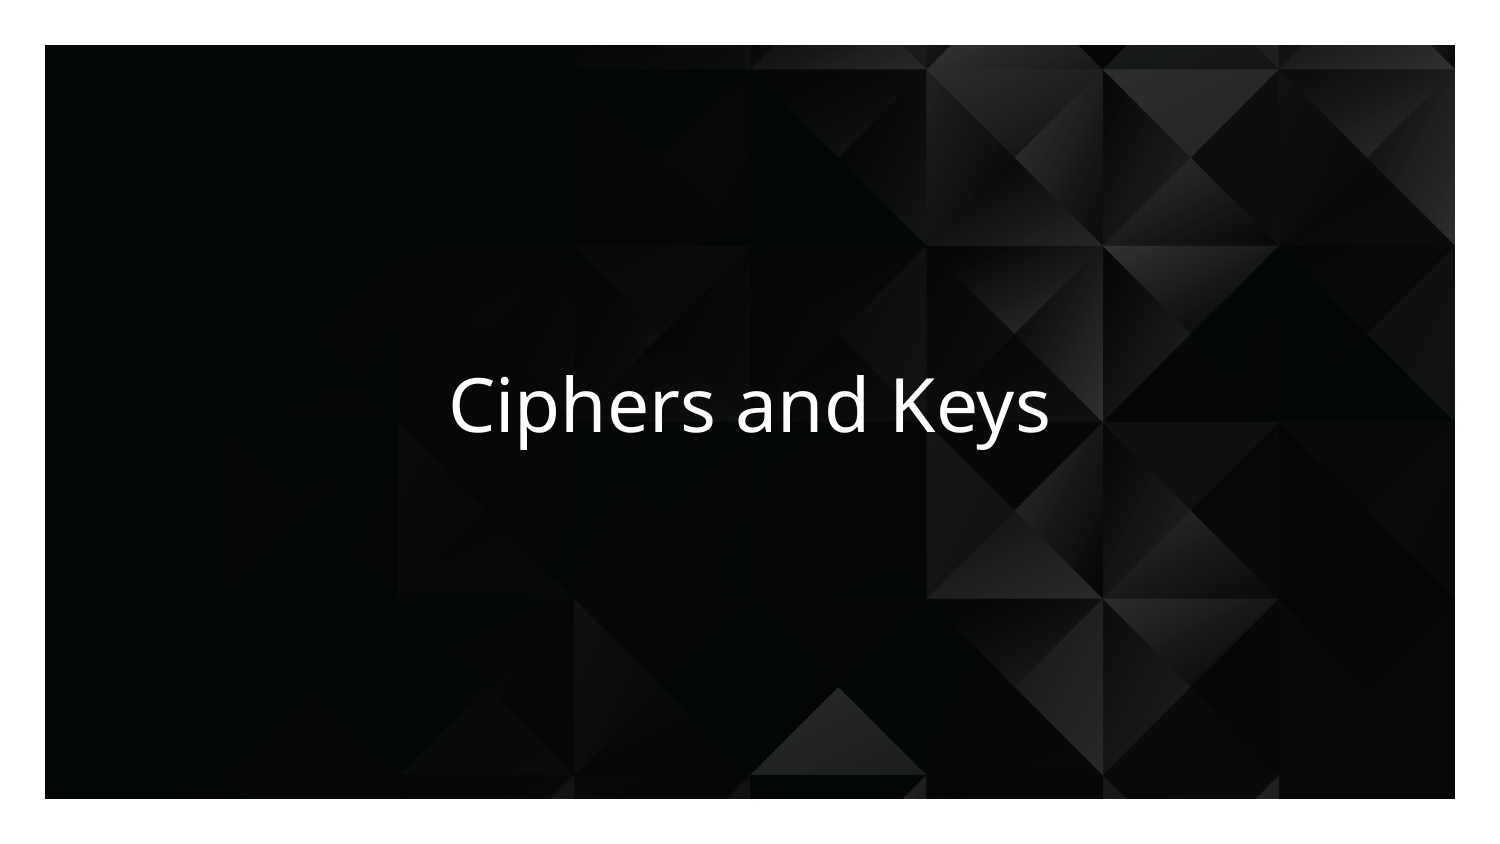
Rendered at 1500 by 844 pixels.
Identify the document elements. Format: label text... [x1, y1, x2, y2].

picture [45, 473, 1455, 799]
title Ciphers and Keys [45, 342, 1455, 473]
picture [45, 45, 1455, 342]
